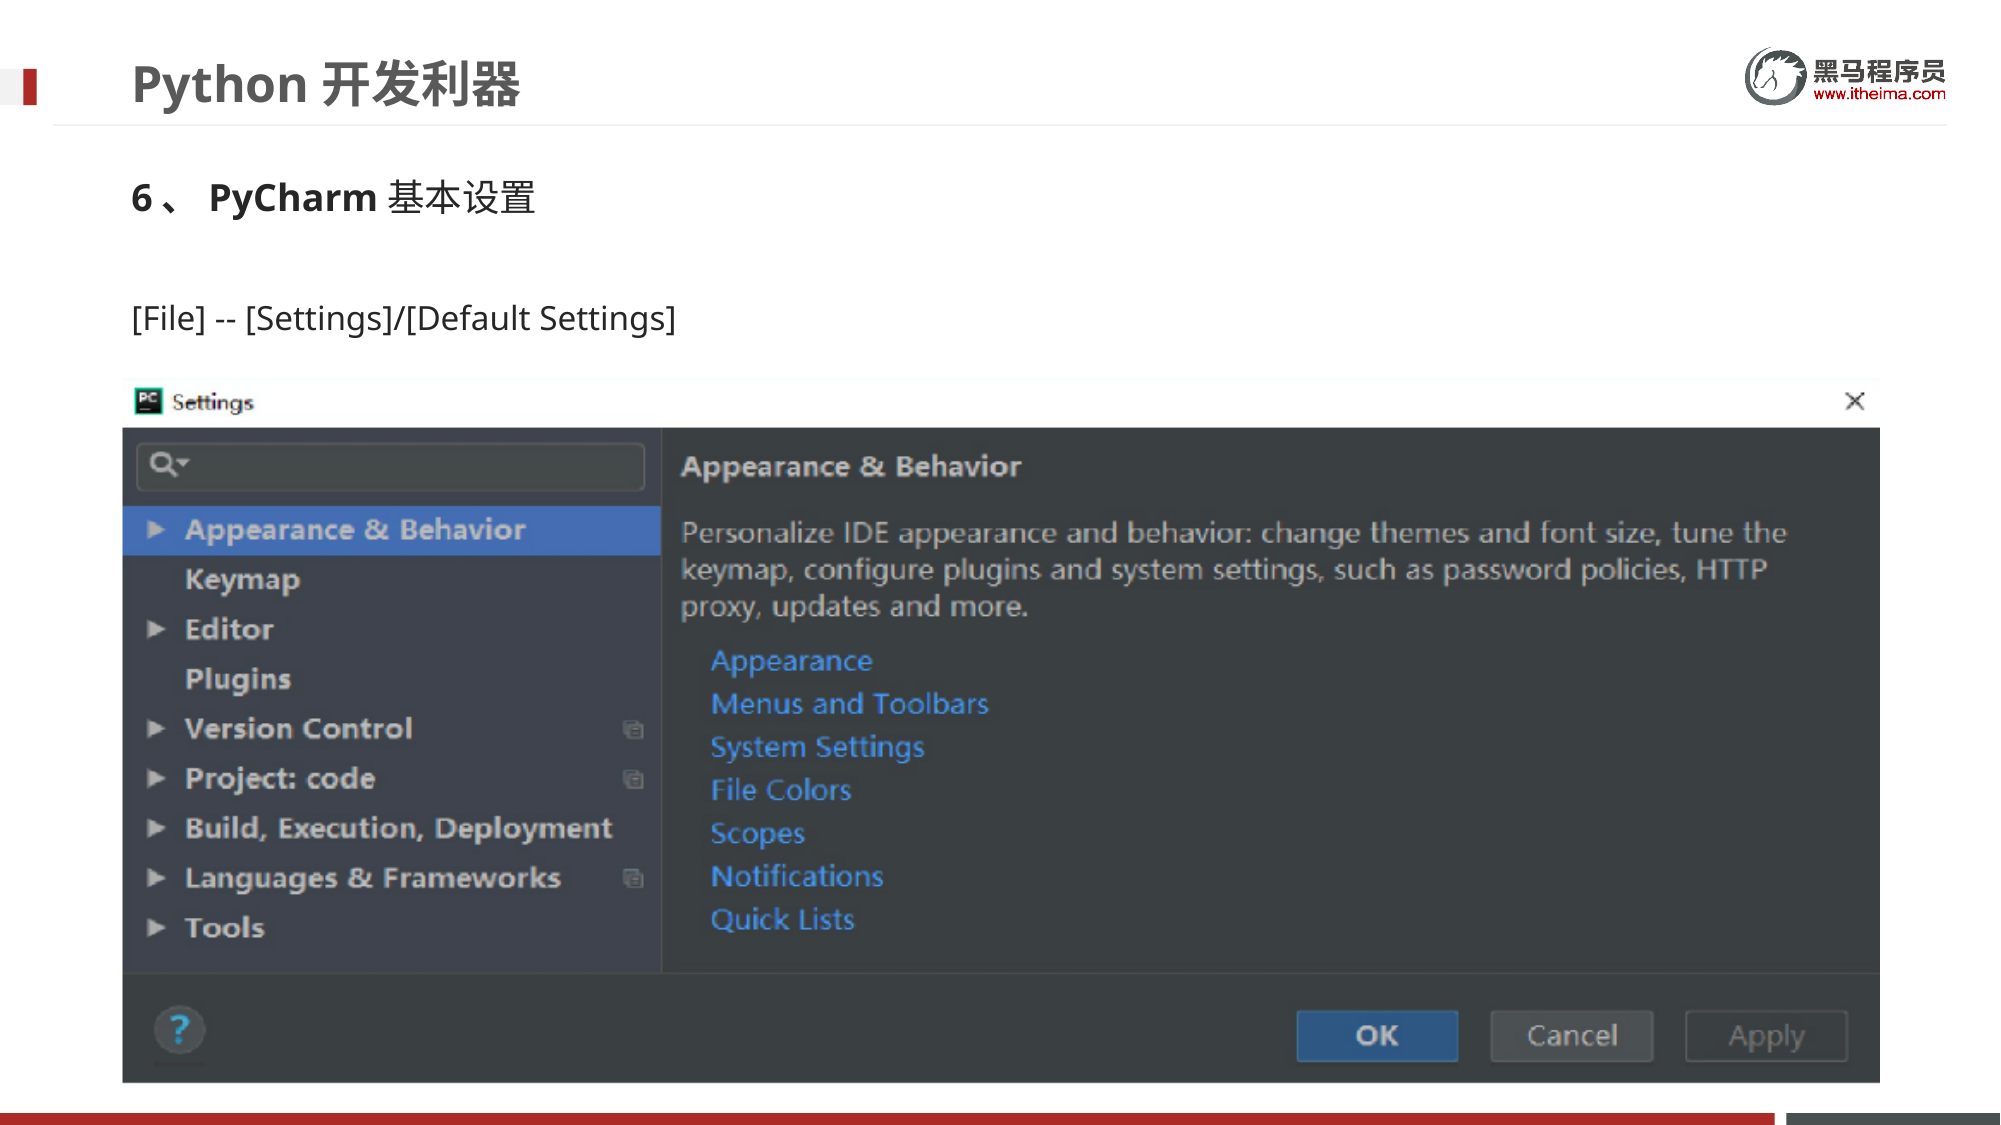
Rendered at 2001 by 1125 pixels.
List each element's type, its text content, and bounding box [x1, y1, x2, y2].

picture [116, 372, 1881, 1089]
picture [1744, 46, 1946, 106]
list [File] -- [Settings]/[Default Settings] [116, 270, 1880, 370]
list 6、PyCharm基本设置 [116, 154, 1880, 239]
title Python开发利器 [116, 40, 1556, 125]
